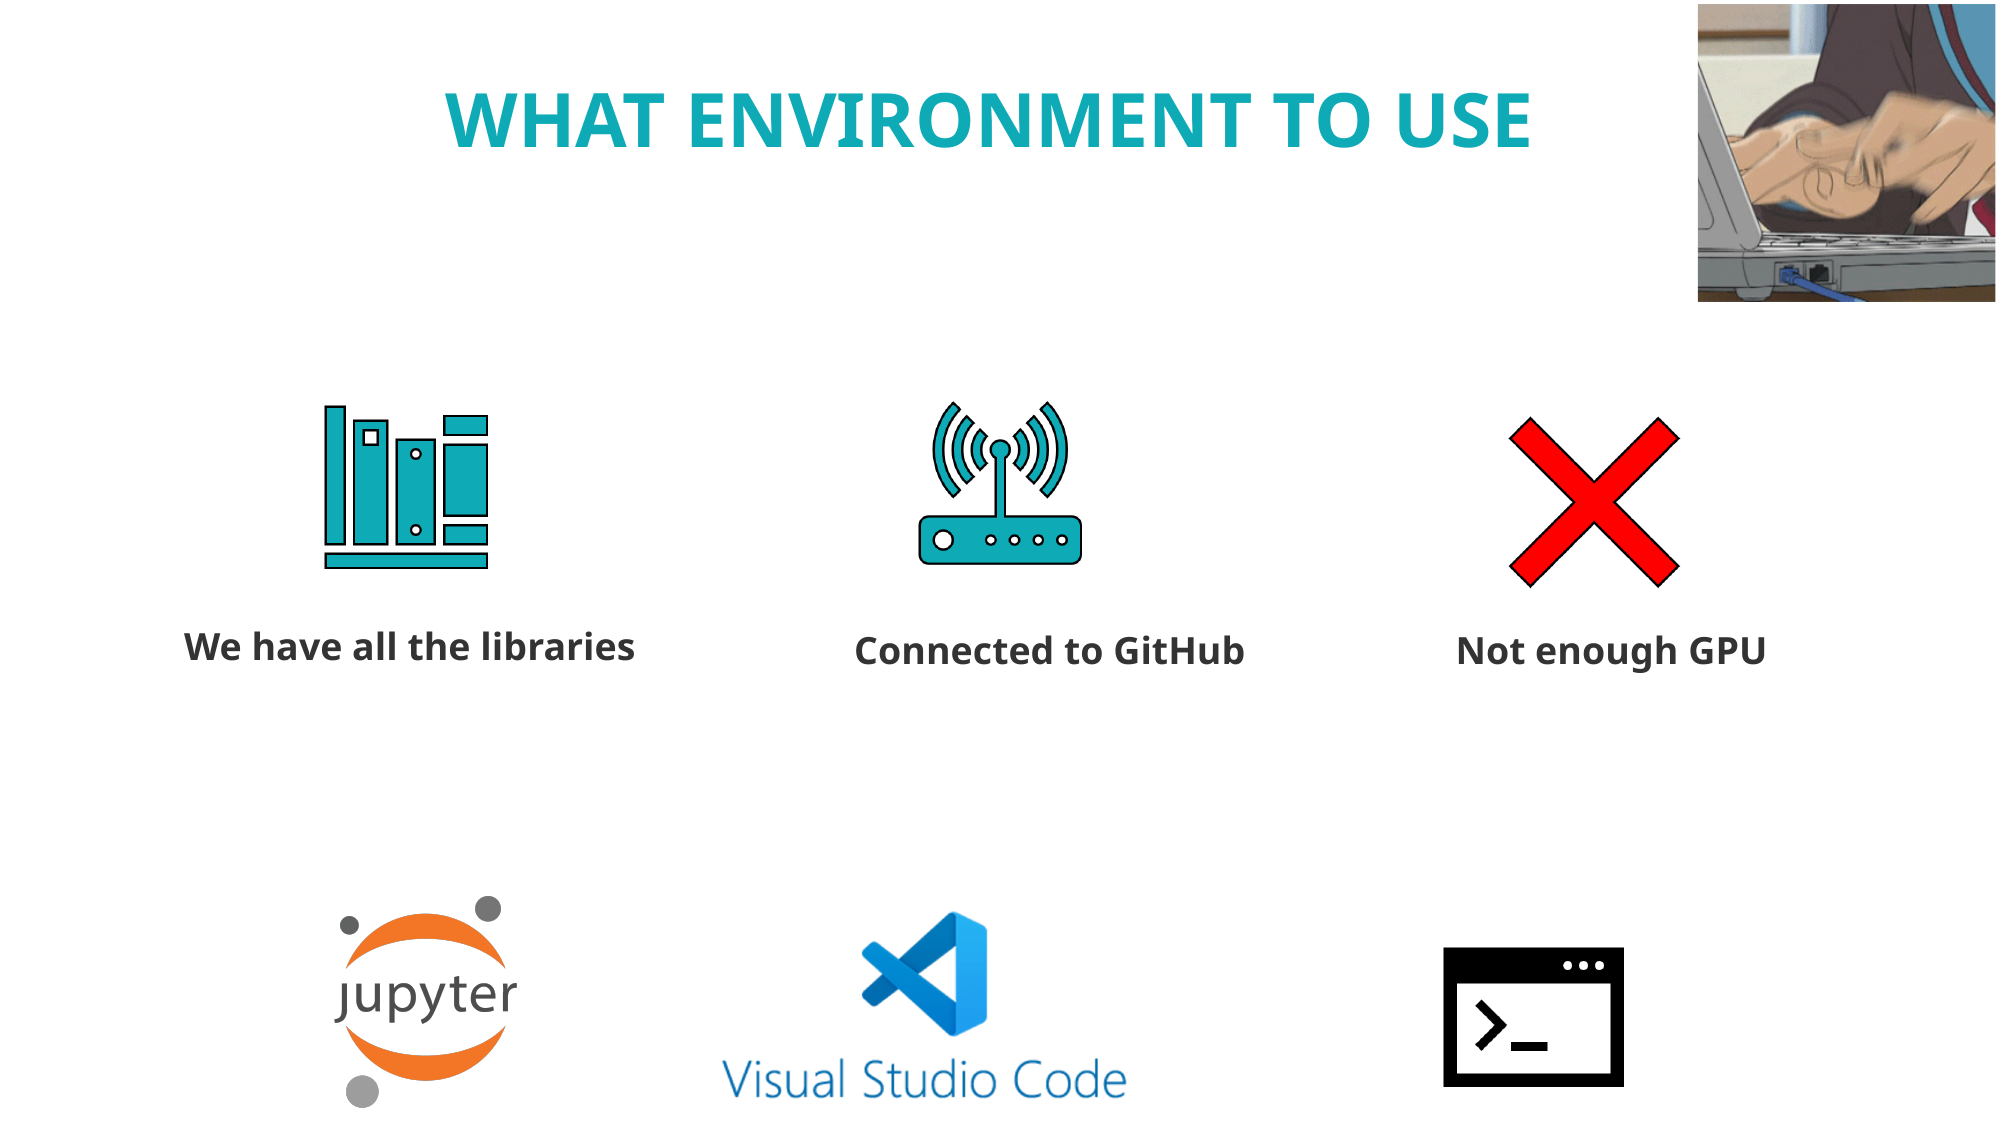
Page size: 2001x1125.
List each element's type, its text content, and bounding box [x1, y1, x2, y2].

text_box We have all the libraries [121, 615, 700, 766]
picture [332, 893, 520, 1110]
picture [1697, 4, 1996, 302]
picture [886, 369, 1114, 597]
picture [1425, 909, 1642, 1125]
text_box Not enough GPU [1402, 582, 1821, 717]
title WHAT ENVIRONMENT TO USE [37, 75, 1697, 174]
picture [292, 373, 520, 601]
text_box Connected to GitHub [814, 619, 1286, 680]
picture [713, 893, 1135, 1110]
picture [1480, 388, 1708, 616]
